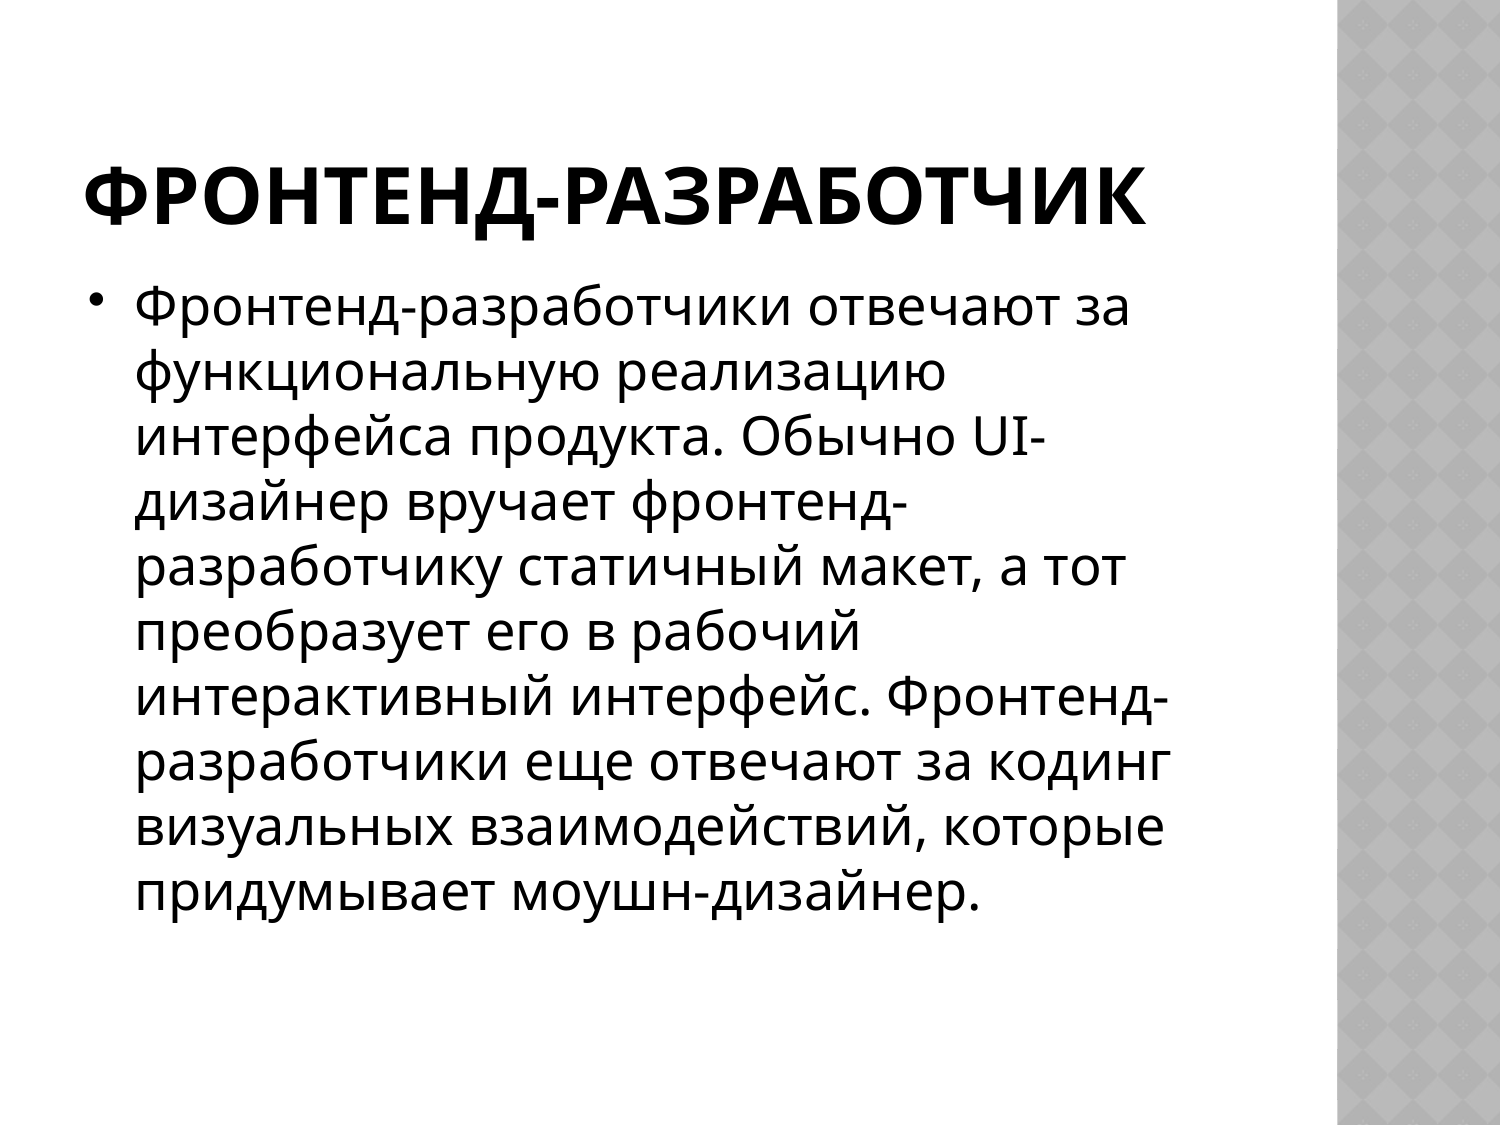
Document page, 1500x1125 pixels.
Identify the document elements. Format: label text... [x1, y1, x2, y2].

list Фронтенд-разработчики отвечают за функциональную реализацию интерфейса продукта. Обычно UI-дизайнер вручает фронтенд-разработчику статичный макет, а тот преобразует его в рабочий интерактивный интерфейс. Фронтенд-разработчики еще отвечают за кодинг визуальных взаимодействий, которые придумывает моушн-дизайнер. [75, 264, 1263, 1059]
title Фронтенд-разработчик [75, 52, 1263, 240]
